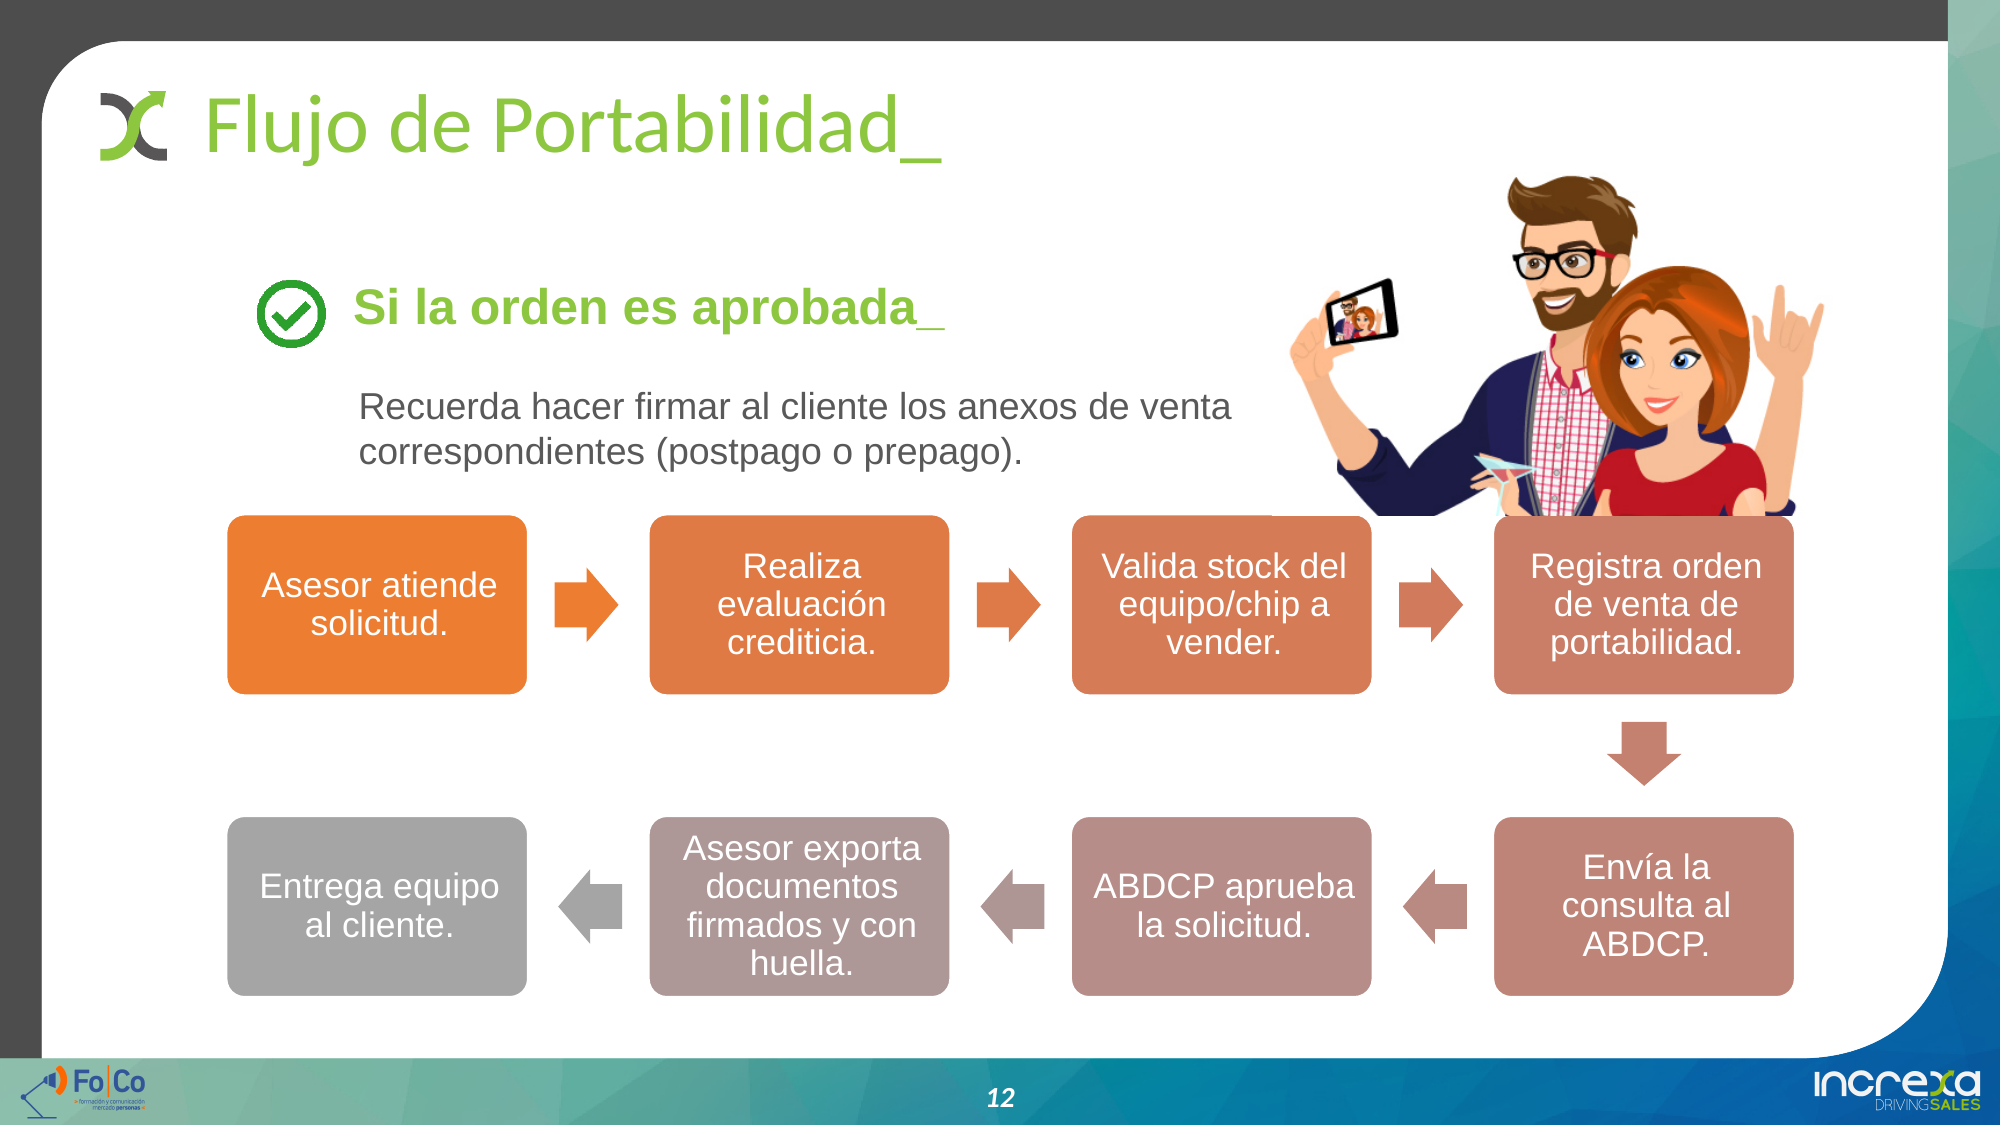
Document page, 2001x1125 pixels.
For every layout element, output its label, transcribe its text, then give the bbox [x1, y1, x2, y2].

slide_number 12 [774, 1076, 1225, 1115]
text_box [196, 514, 1825, 998]
text_box Recuerda hacer firmar al cliente los anexos de venta correspondientes (postpago o prepago). [343, 374, 1271, 479]
text_box Si la orden es aprobada_ [338, 267, 1271, 342]
picture [0, 0, 2000, 1125]
title Flujo de Portabilidad_ [189, 81, 1863, 171]
